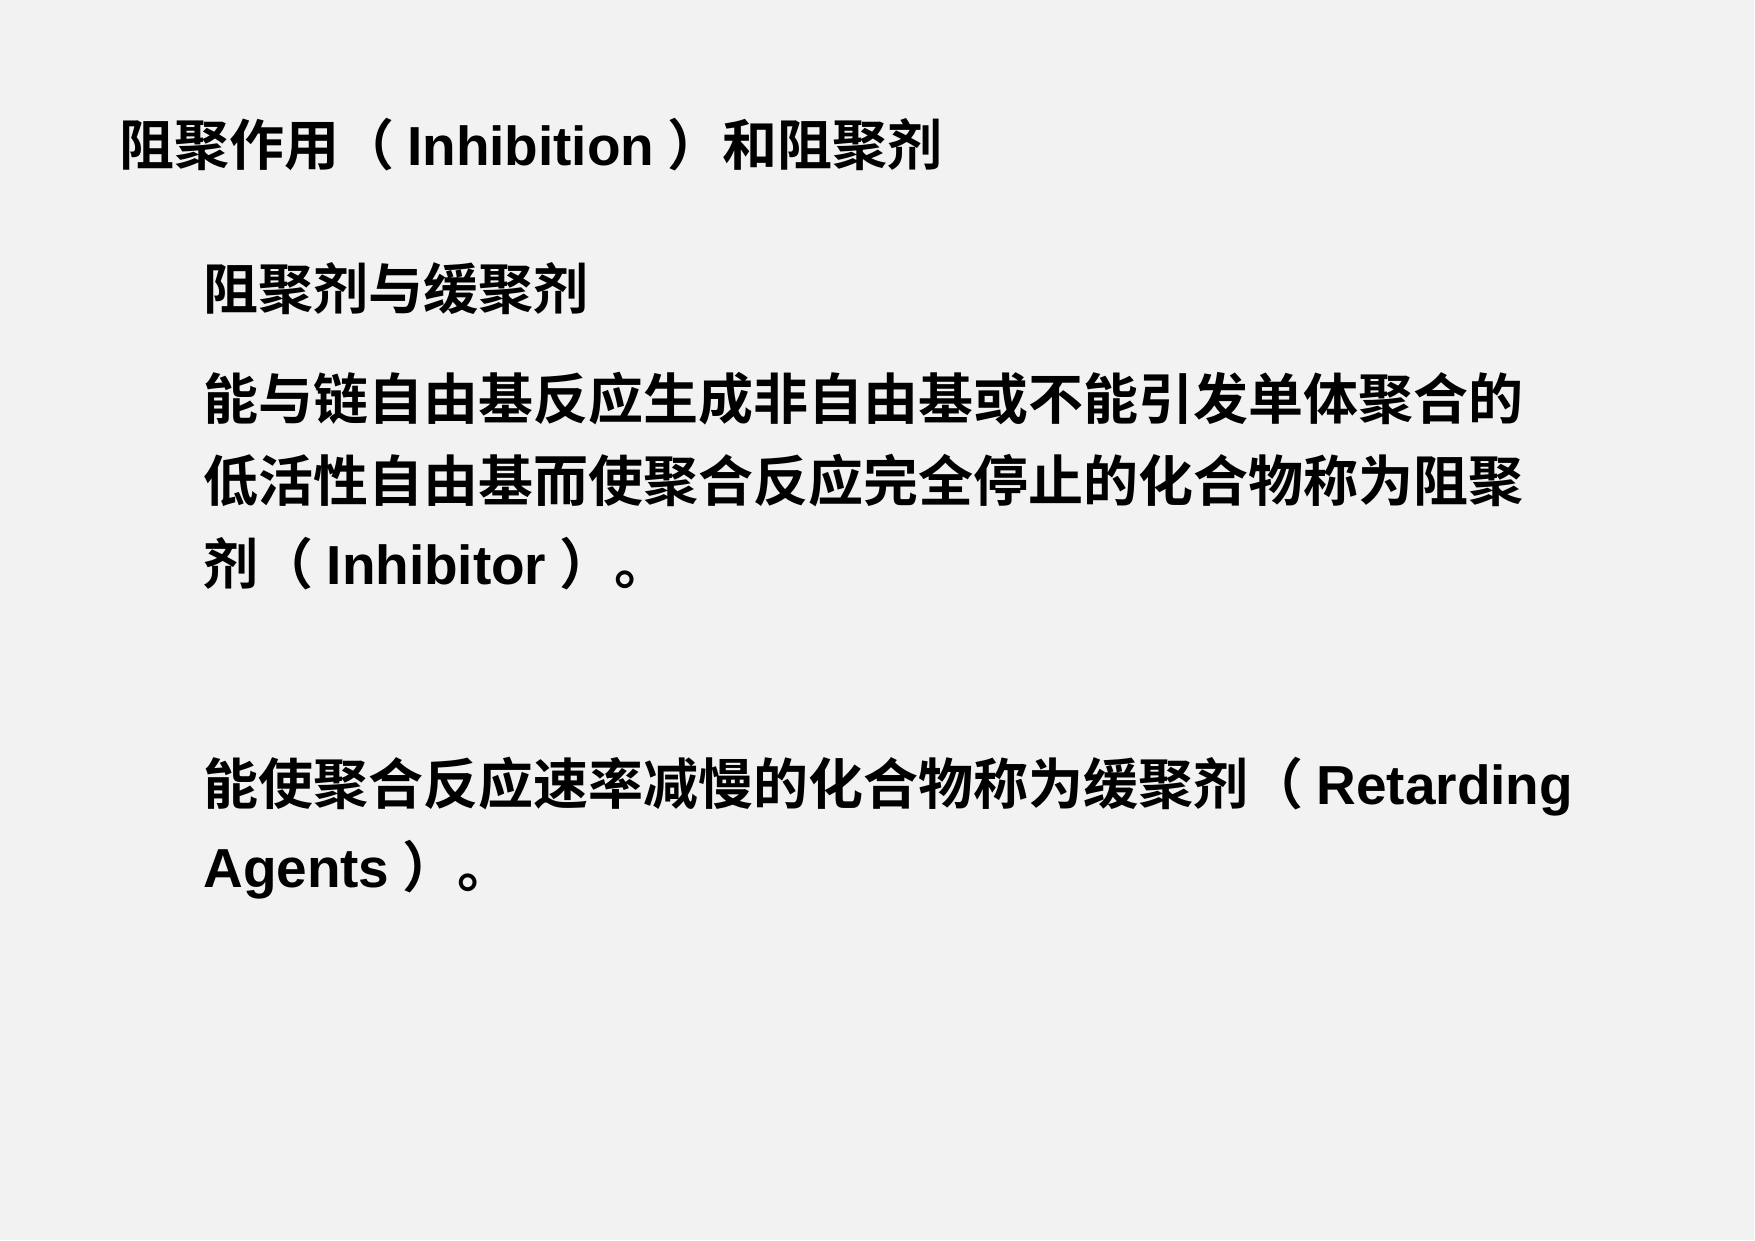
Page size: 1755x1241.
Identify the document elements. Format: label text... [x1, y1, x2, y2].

text_box 阻聚作用（Inhibition）和阻聚剂 [104, 86, 970, 184]
text_box 阻聚剂与缓聚剂 能与链自由基反应生成非自由基或不能引发单体聚合的低活性自由基而使聚合反应完全停止的化合物称为阻聚剂（Inhibitor）。 能使聚合反应速率减慢的化合物称为缓聚剂（Retarding Agents）。 [186, 229, 1595, 907]
